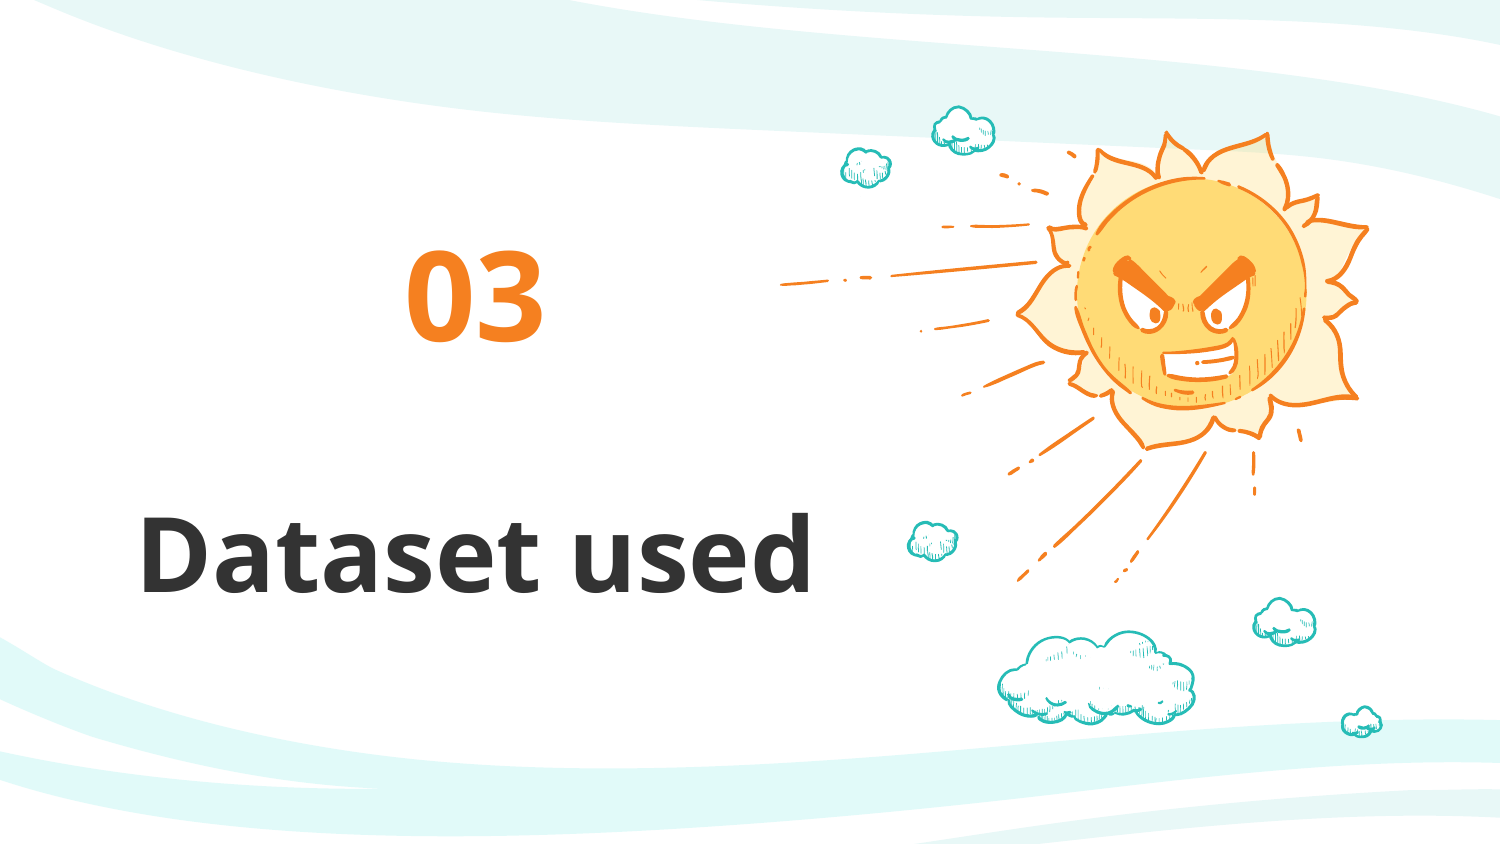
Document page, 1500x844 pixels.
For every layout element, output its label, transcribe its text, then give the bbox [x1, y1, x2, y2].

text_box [1340, 705, 1384, 739]
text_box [1251, 596, 1318, 648]
title 03 [380, 215, 572, 367]
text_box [996, 630, 1197, 726]
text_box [930, 105, 997, 156]
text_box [906, 520, 960, 571]
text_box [779, 130, 1371, 584]
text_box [839, 146, 893, 198]
title Dataset used [116, 366, 835, 628]
